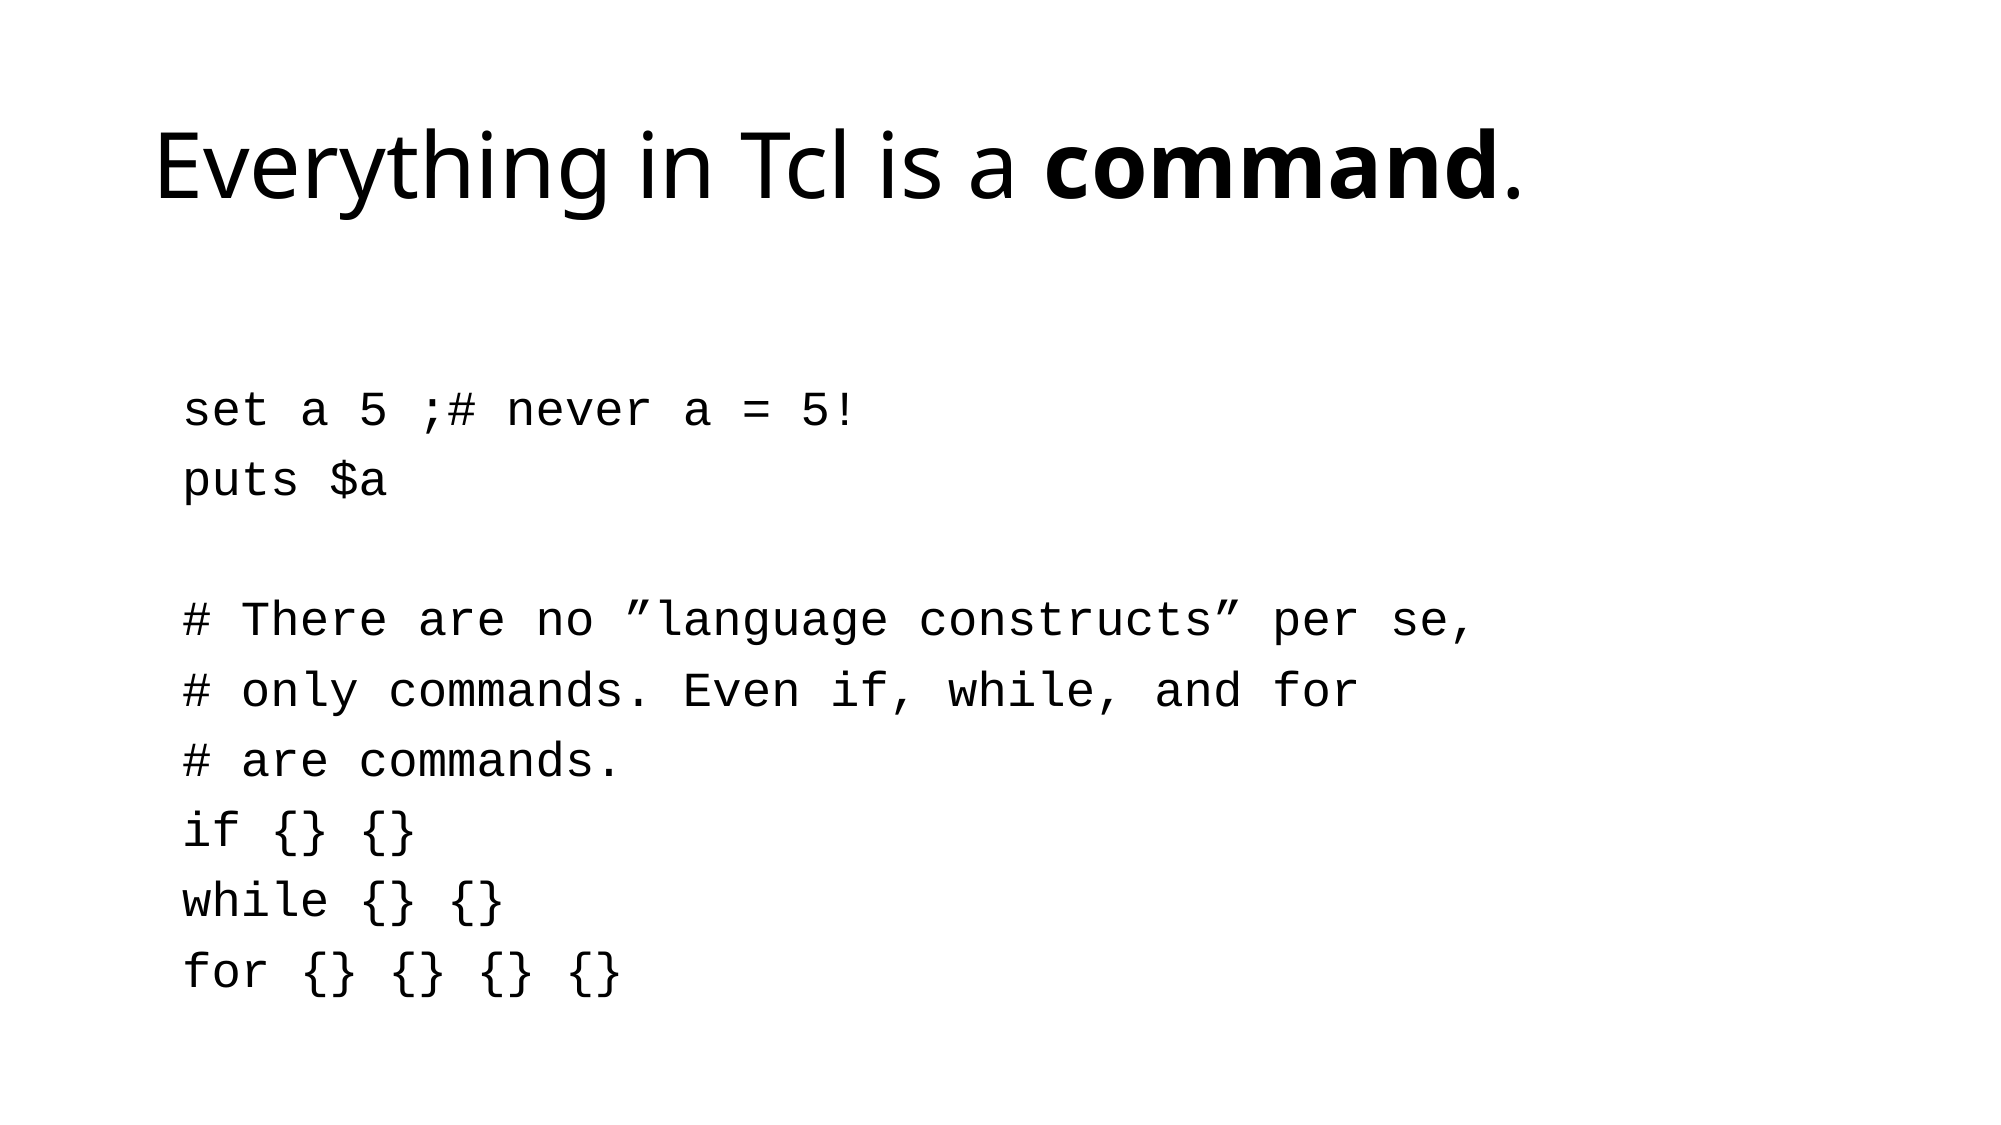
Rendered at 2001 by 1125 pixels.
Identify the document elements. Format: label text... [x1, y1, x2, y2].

list set a 5 ;# never a = 5! puts $a # There are no ”language constructs” per se, # only commands. Even if, while, and for # are commands. if {} {} while {} {} for {} {} {} {} [137, 299, 1863, 1014]
title Everything in Tcl is a command. [137, 59, 1863, 278]
